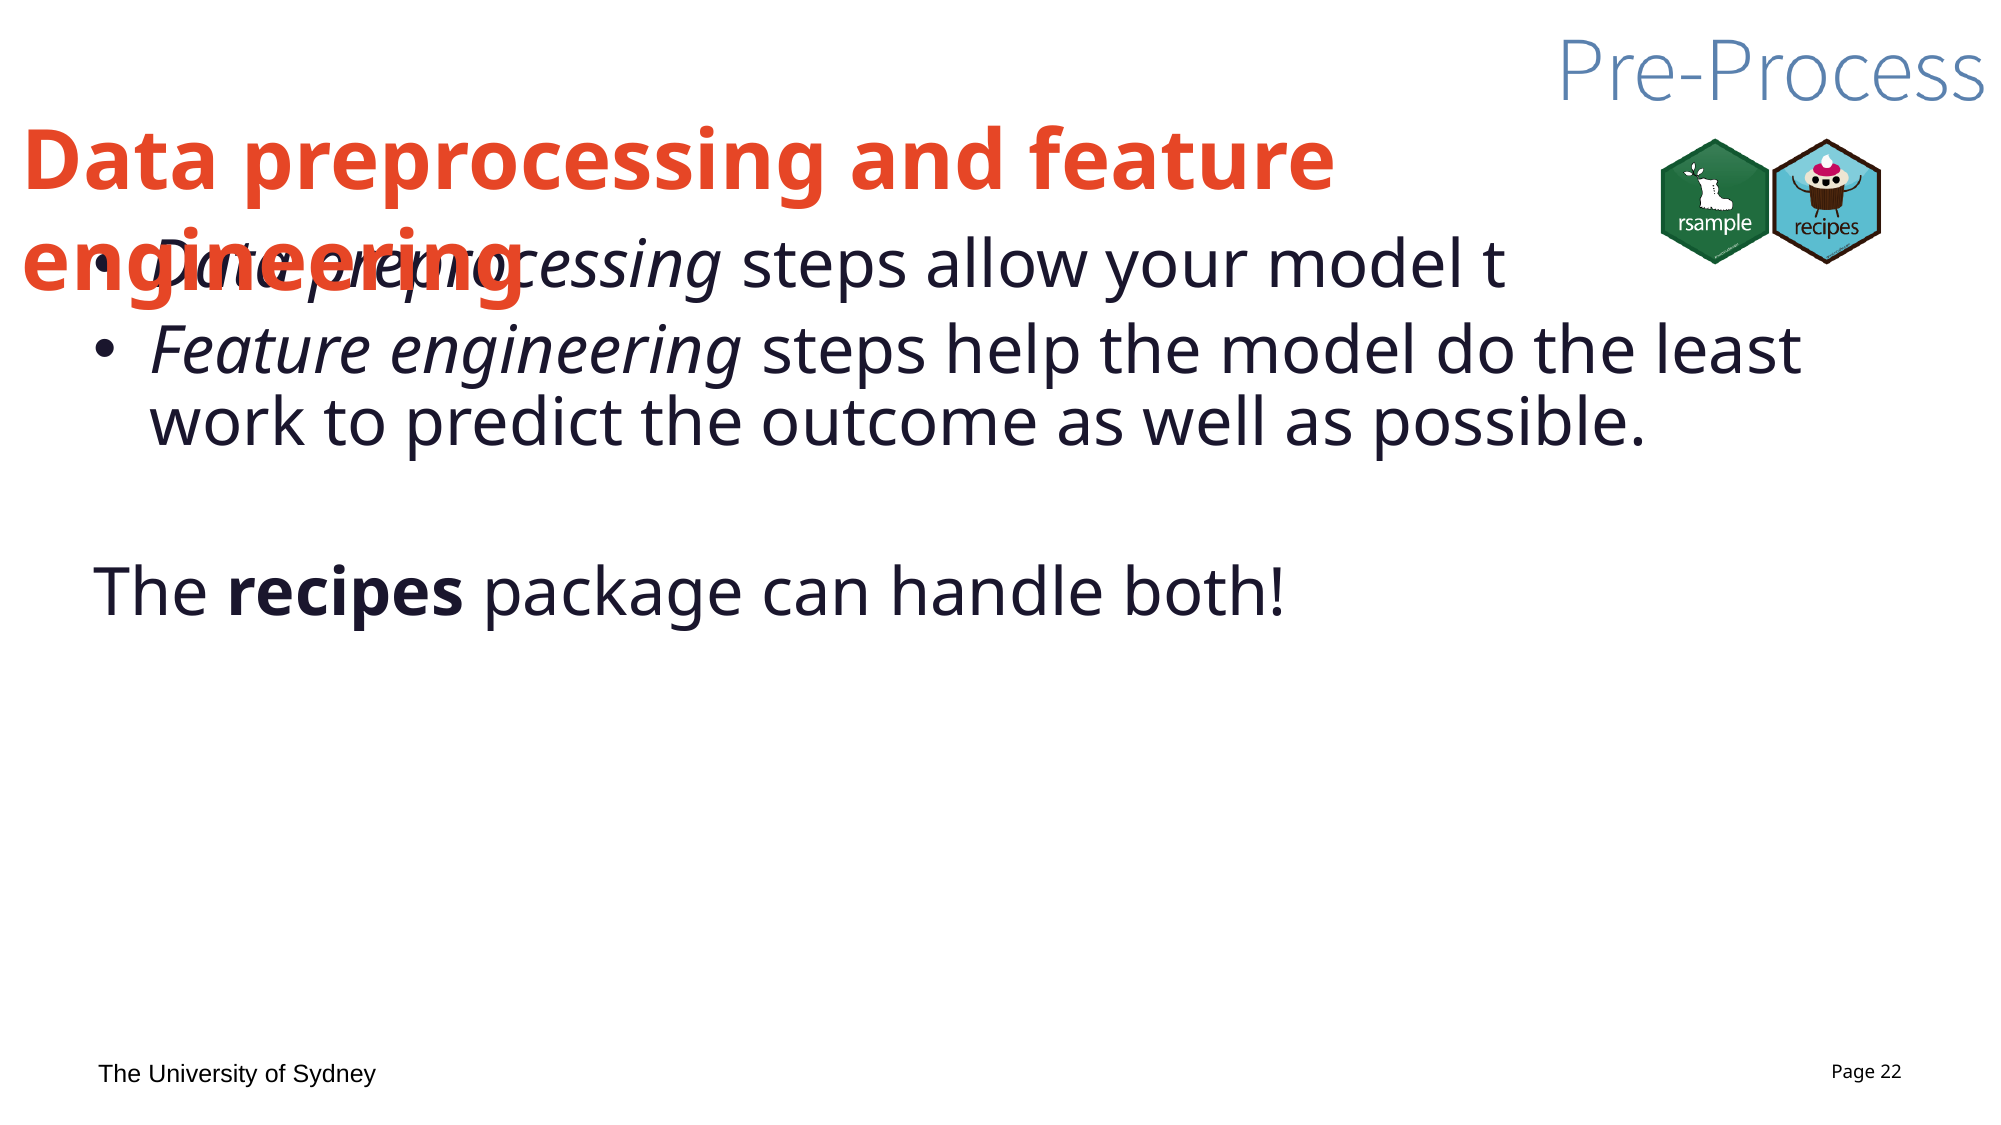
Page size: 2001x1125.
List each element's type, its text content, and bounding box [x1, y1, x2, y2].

title Data preprocessing and feature engineering [21, 106, 1503, 213]
list Data preprocessing steps allow your model to fit; Feature engineering steps help the model do the least work to predict the outcome as well as possible. The recipes package can handle both! [78, 222, 1900, 1005]
picture [1508, 0, 2000, 309]
